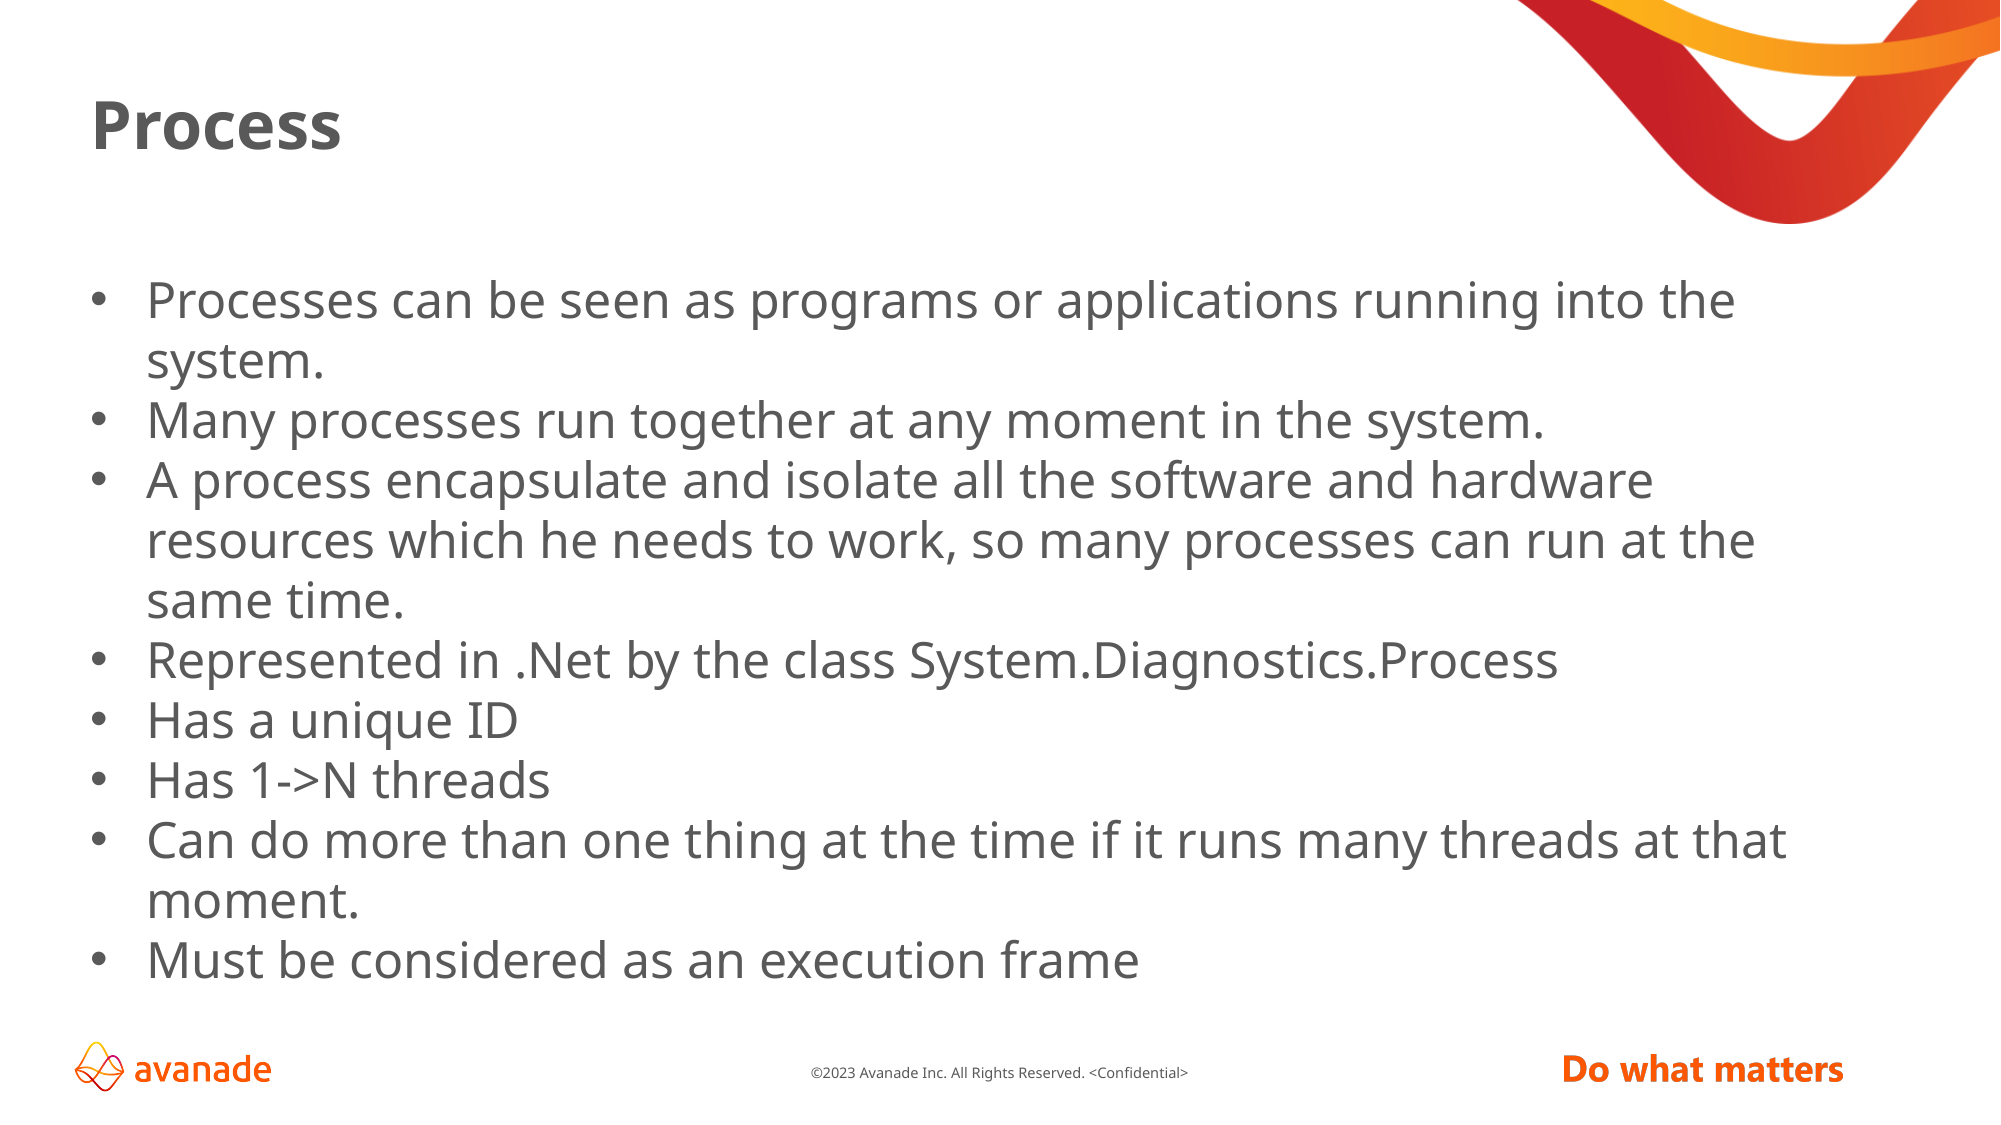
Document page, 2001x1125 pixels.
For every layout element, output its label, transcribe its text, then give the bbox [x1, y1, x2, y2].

picture [1483, 0, 2000, 224]
picture [54, 1021, 300, 1112]
picture [1564, 1054, 1843, 1082]
list Processes can be seen as programs or applications running into the system. Many processes run together at any moment in the system. A process encapsulate and isolate all the software and hardware resources which he needs to work, so many processes can run at the same time. Represented in .Net by the class System.Diagnostics.Process Has a unique ID Has 1->N threads Can do more than one thing at the time if it runs many threads at that moment. Must be considered as an execution frame [75, 261, 1913, 951]
title Process [75, 75, 1913, 175]
